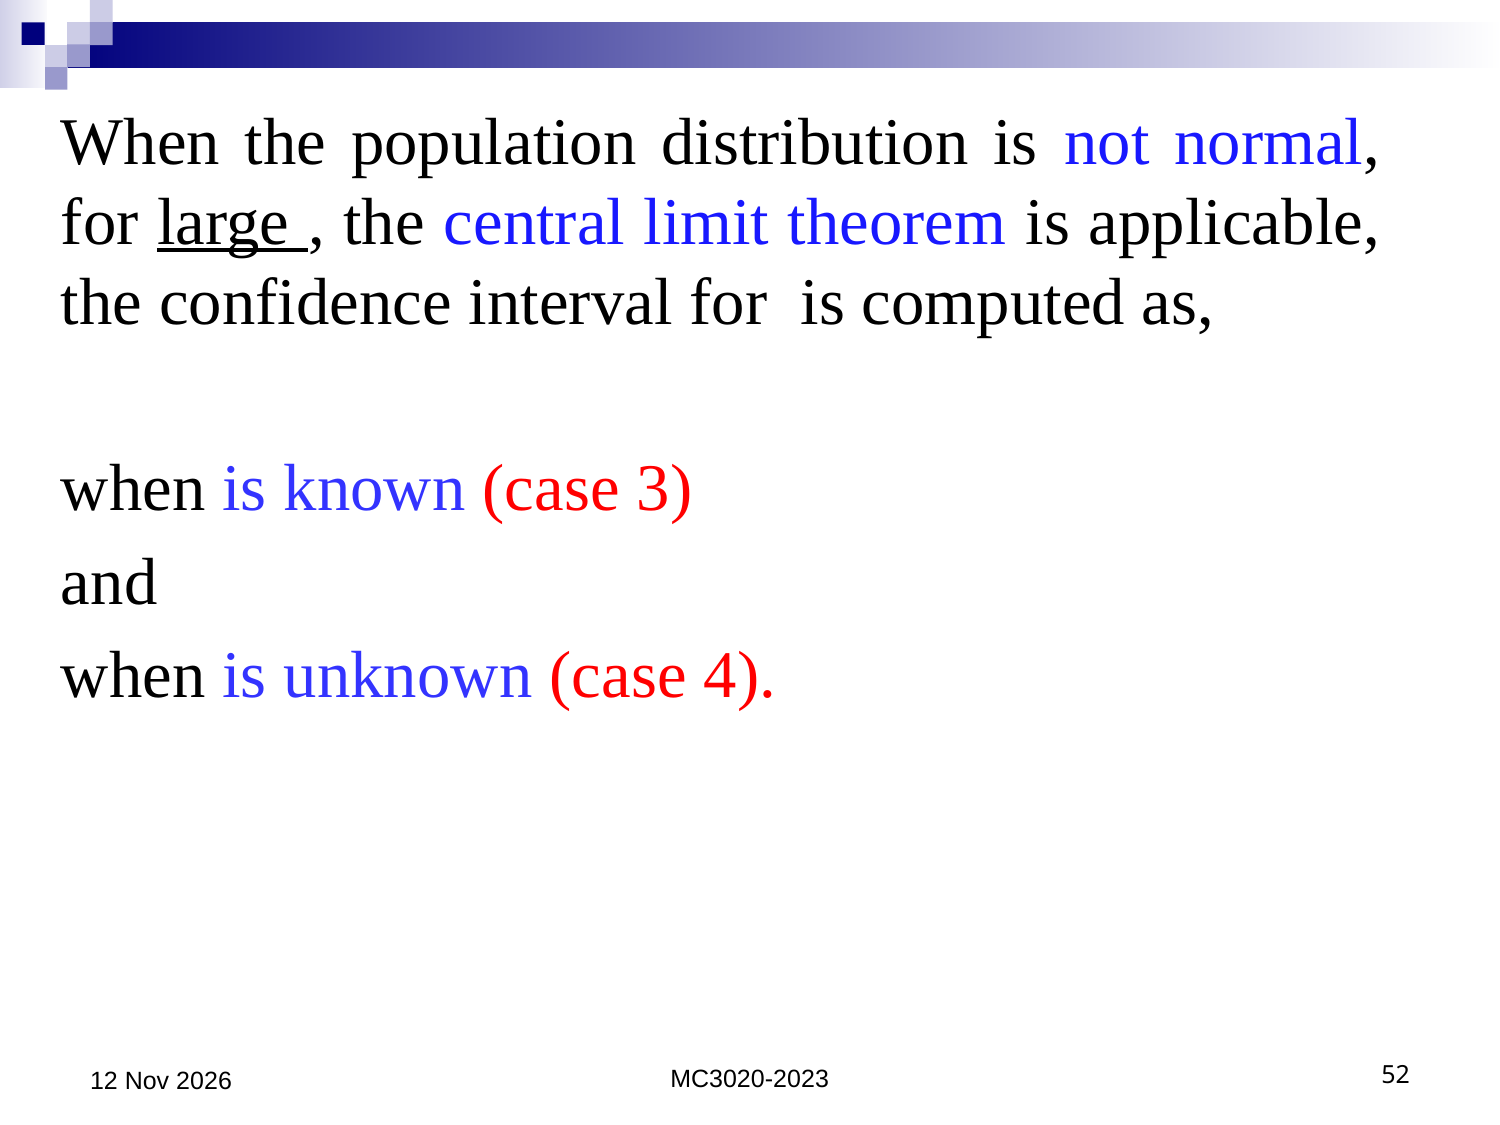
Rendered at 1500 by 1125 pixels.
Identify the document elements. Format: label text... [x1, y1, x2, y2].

footer MC3020-2023 [512, 1025, 988, 1100]
slide_number 52 [1074, 1025, 1425, 1100]
slide_number 26-May-23 [75, 1024, 425, 1103]
